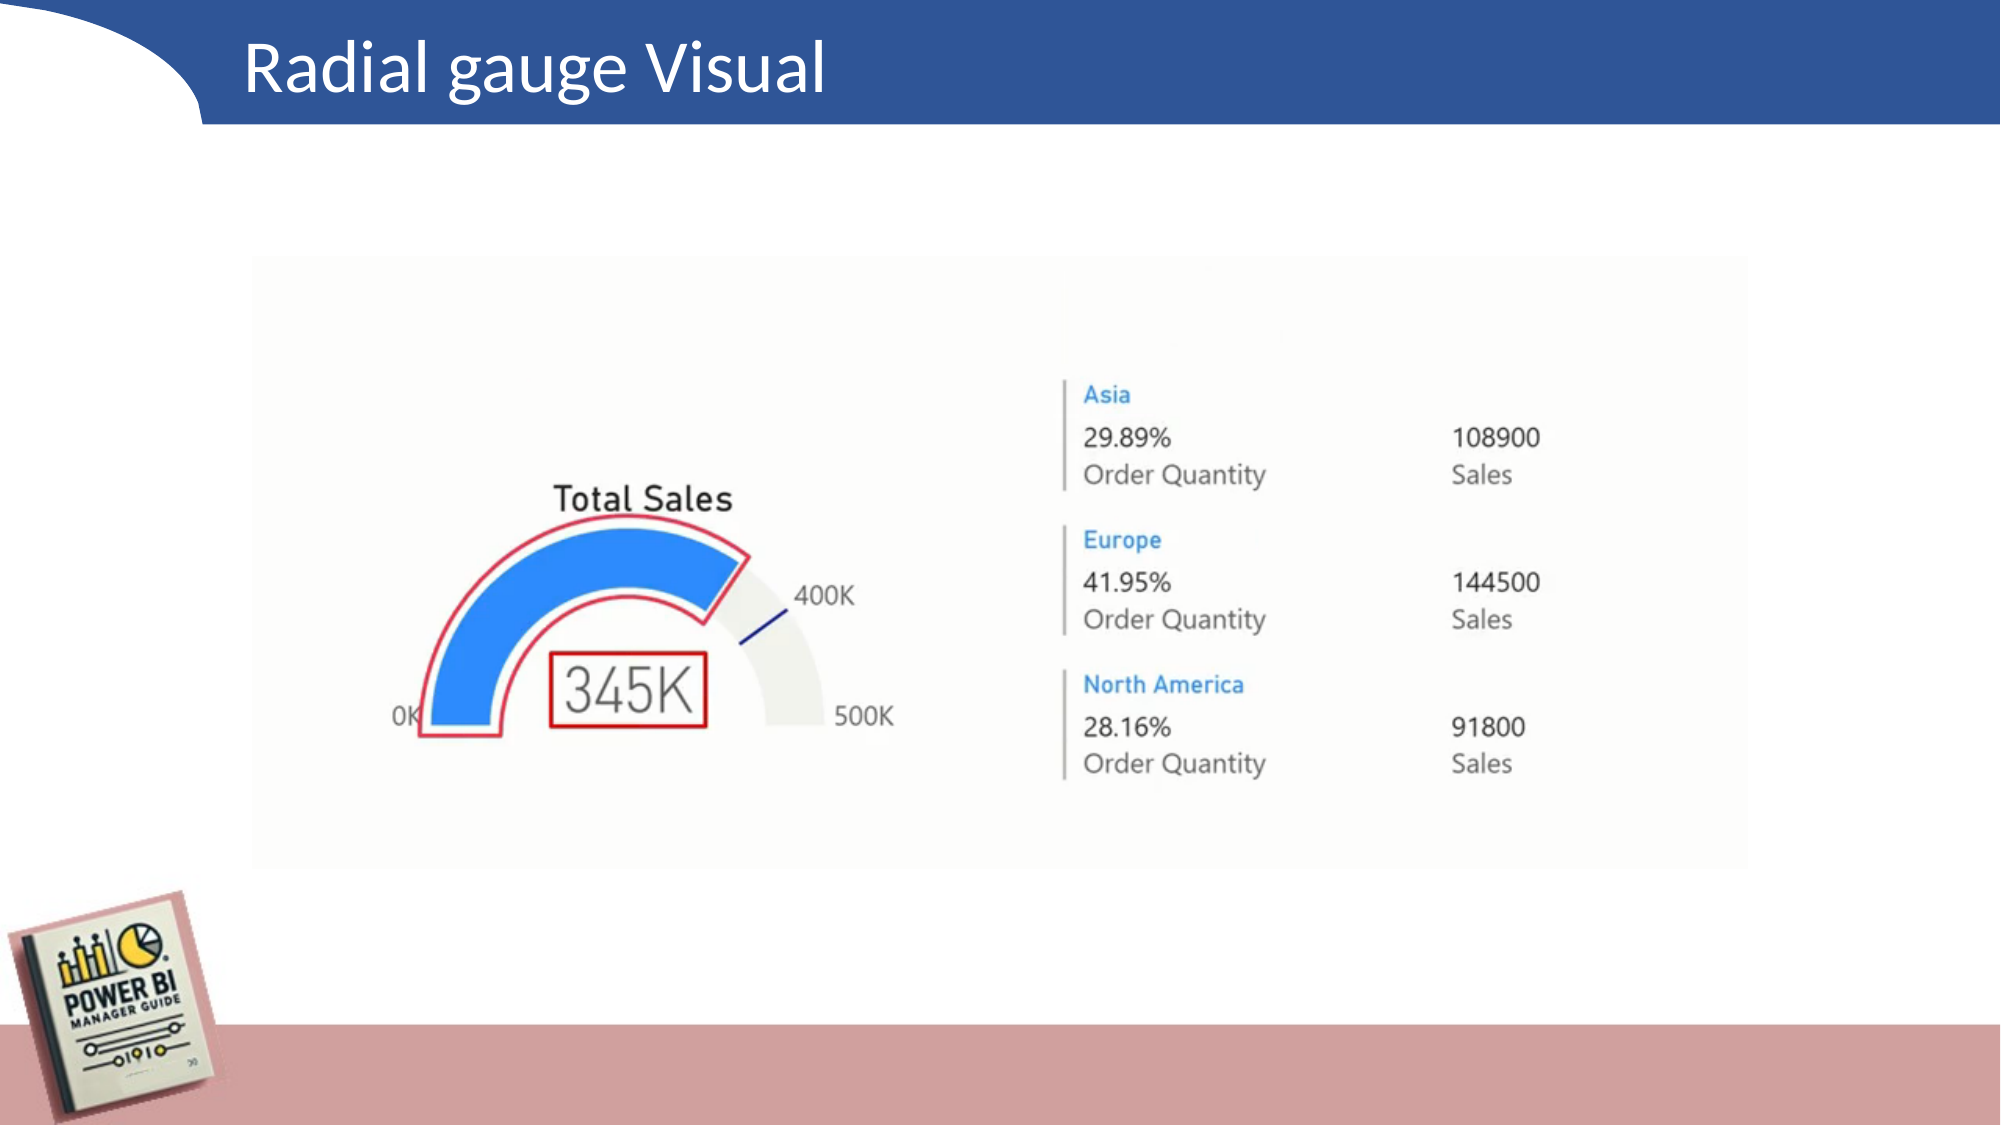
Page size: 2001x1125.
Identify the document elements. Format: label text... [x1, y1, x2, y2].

picture [0, 0, 2001, 1125]
text_box Radial gauge Visual [0, 0, 2000, 126]
